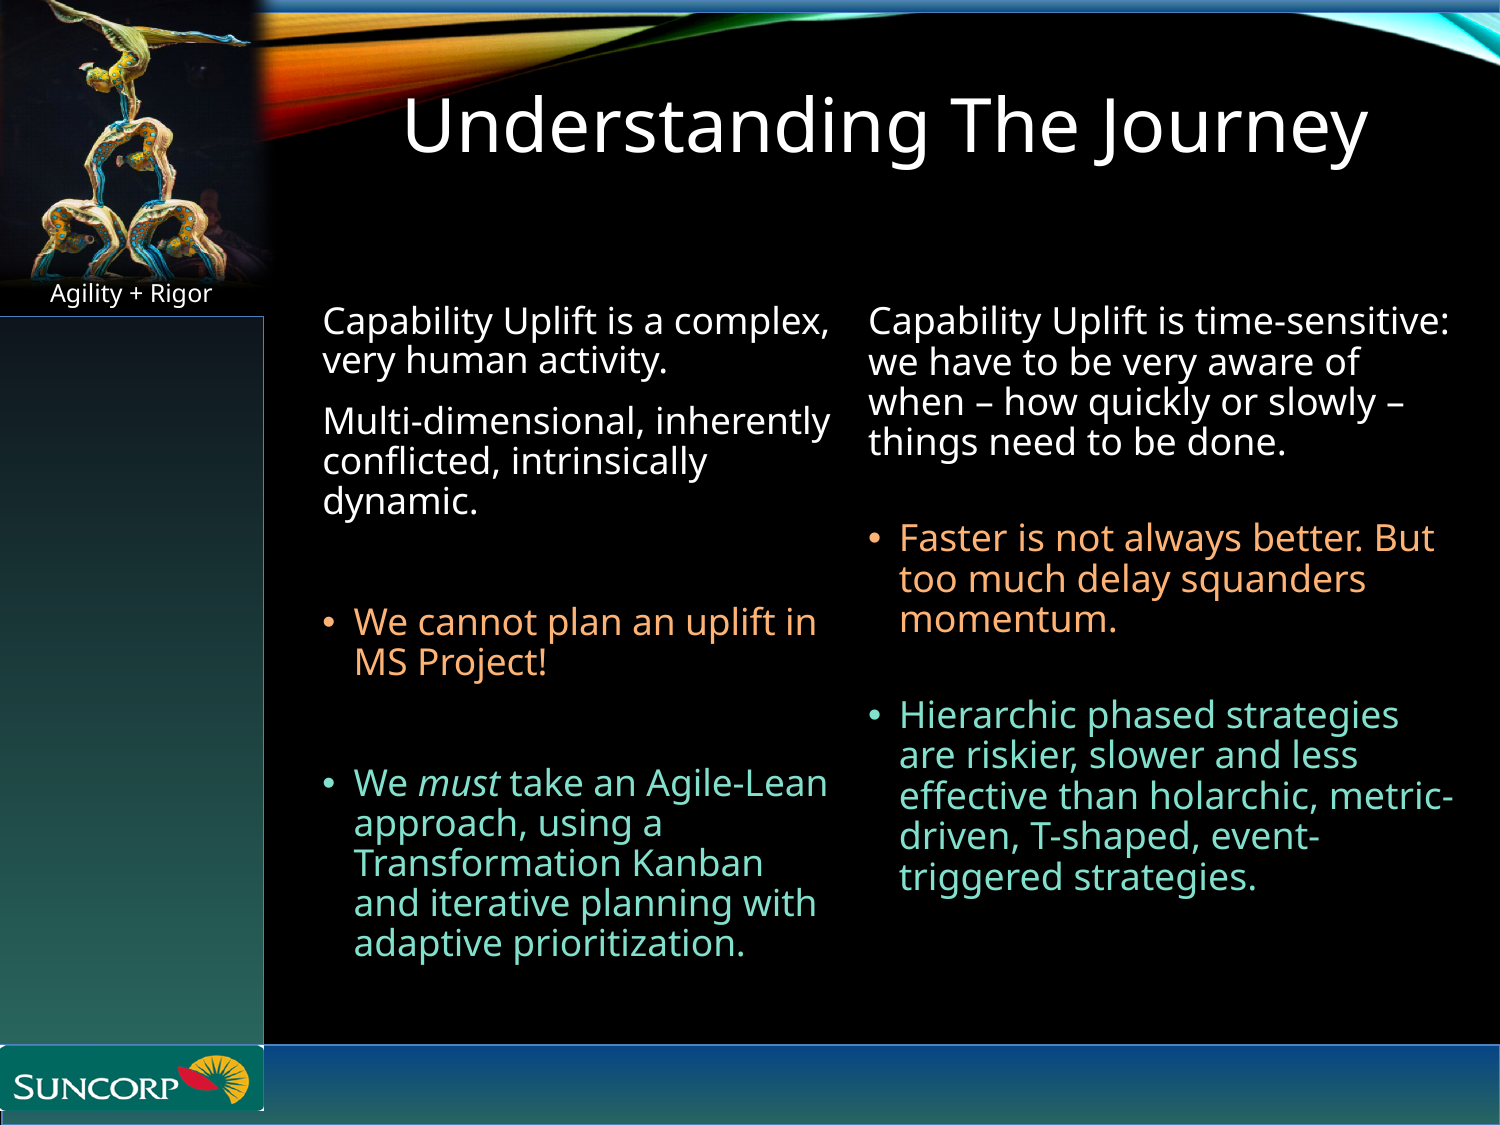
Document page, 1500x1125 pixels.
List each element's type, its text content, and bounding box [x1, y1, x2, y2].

picture [0, 0, 1500, 280]
title Understanding The Journey [281, 84, 1490, 173]
picture [0, 1045, 264, 1111]
list Capability Uplift is time-sensitive: we have to be very aware of when – how quickly or slowly – things need to be done. Faster is not always better. But too much delay squanders momentum. Hierarchic phased strategies are riskier, slower and less effective than holarchic, metric-driven, T-shaped, event-triggered strategies. [853, 294, 1476, 992]
list Capability Uplift is a complex, very human activity. Multi-dimensional, inherently conflicted, intrinsically dynamic. We cannot plan an uplift in MS Project! We must take an Agile-Lean approach, using a Transformation Kanban and iterative planning with adaptive prioritization. [307, 294, 853, 992]
